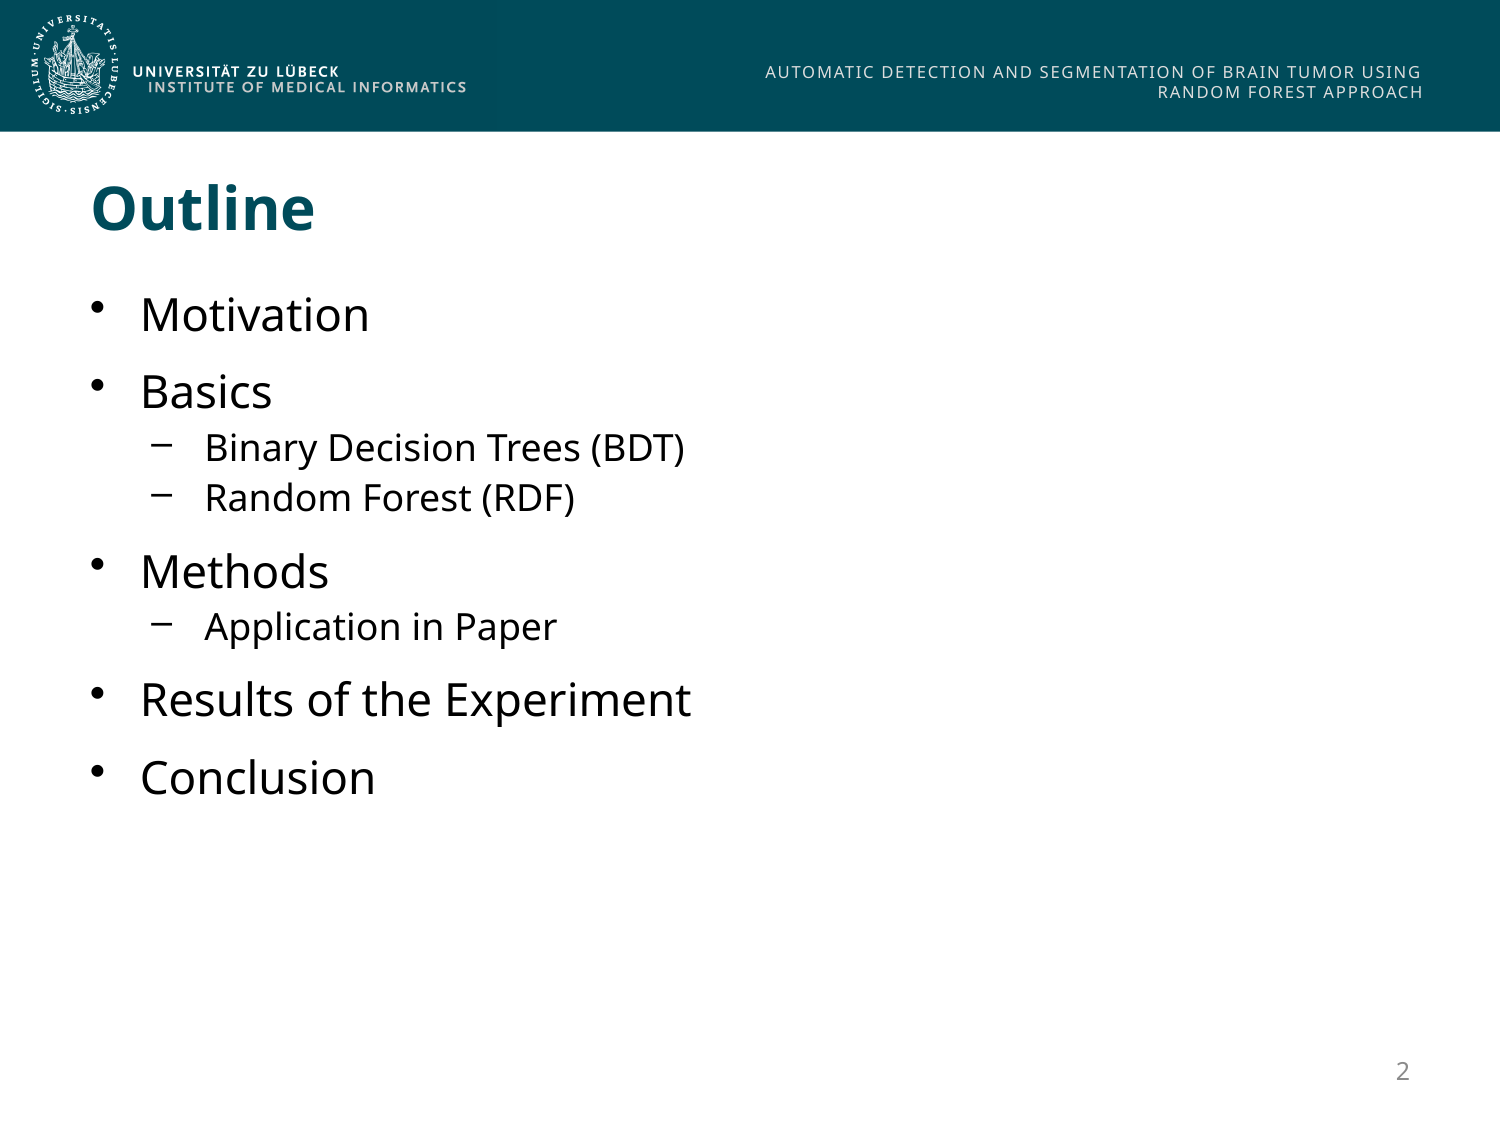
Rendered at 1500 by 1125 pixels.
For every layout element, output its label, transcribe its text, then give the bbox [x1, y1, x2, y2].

picture [0, 0, 497, 130]
title Outline [75, 159, 1425, 252]
list Motivation Basics Binary Decision Trees (BDT) Random Forest (RDF) Methods Application in Paper Results of the Experiment Conclusion [74, 277, 1426, 1125]
